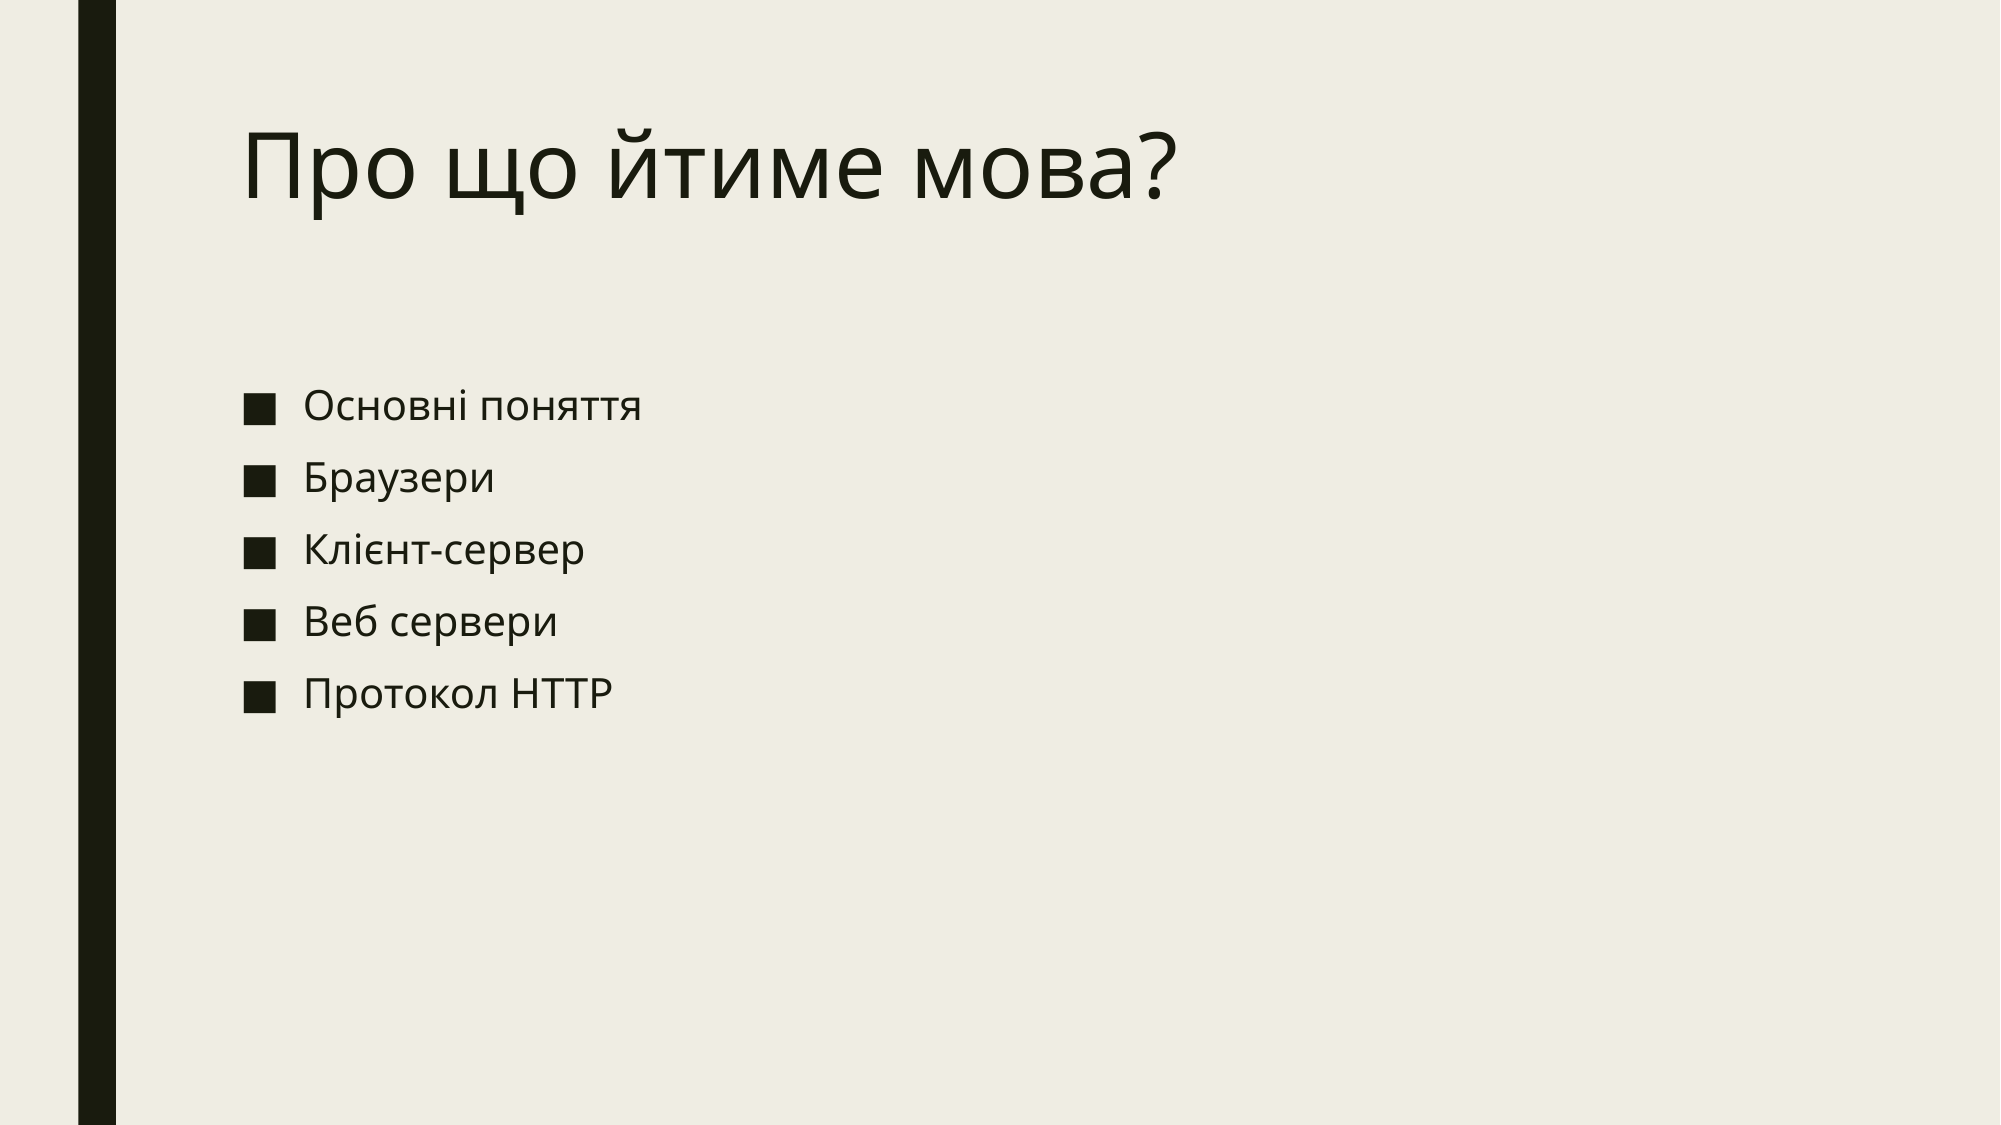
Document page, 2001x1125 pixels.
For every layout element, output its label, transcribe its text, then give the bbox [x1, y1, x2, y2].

list Основні поняття Браузери Клієнт-сервер Веб сервери Протокол HTTP [225, 375, 1800, 963]
title Про що йтиме мова? [225, 112, 1800, 270]
